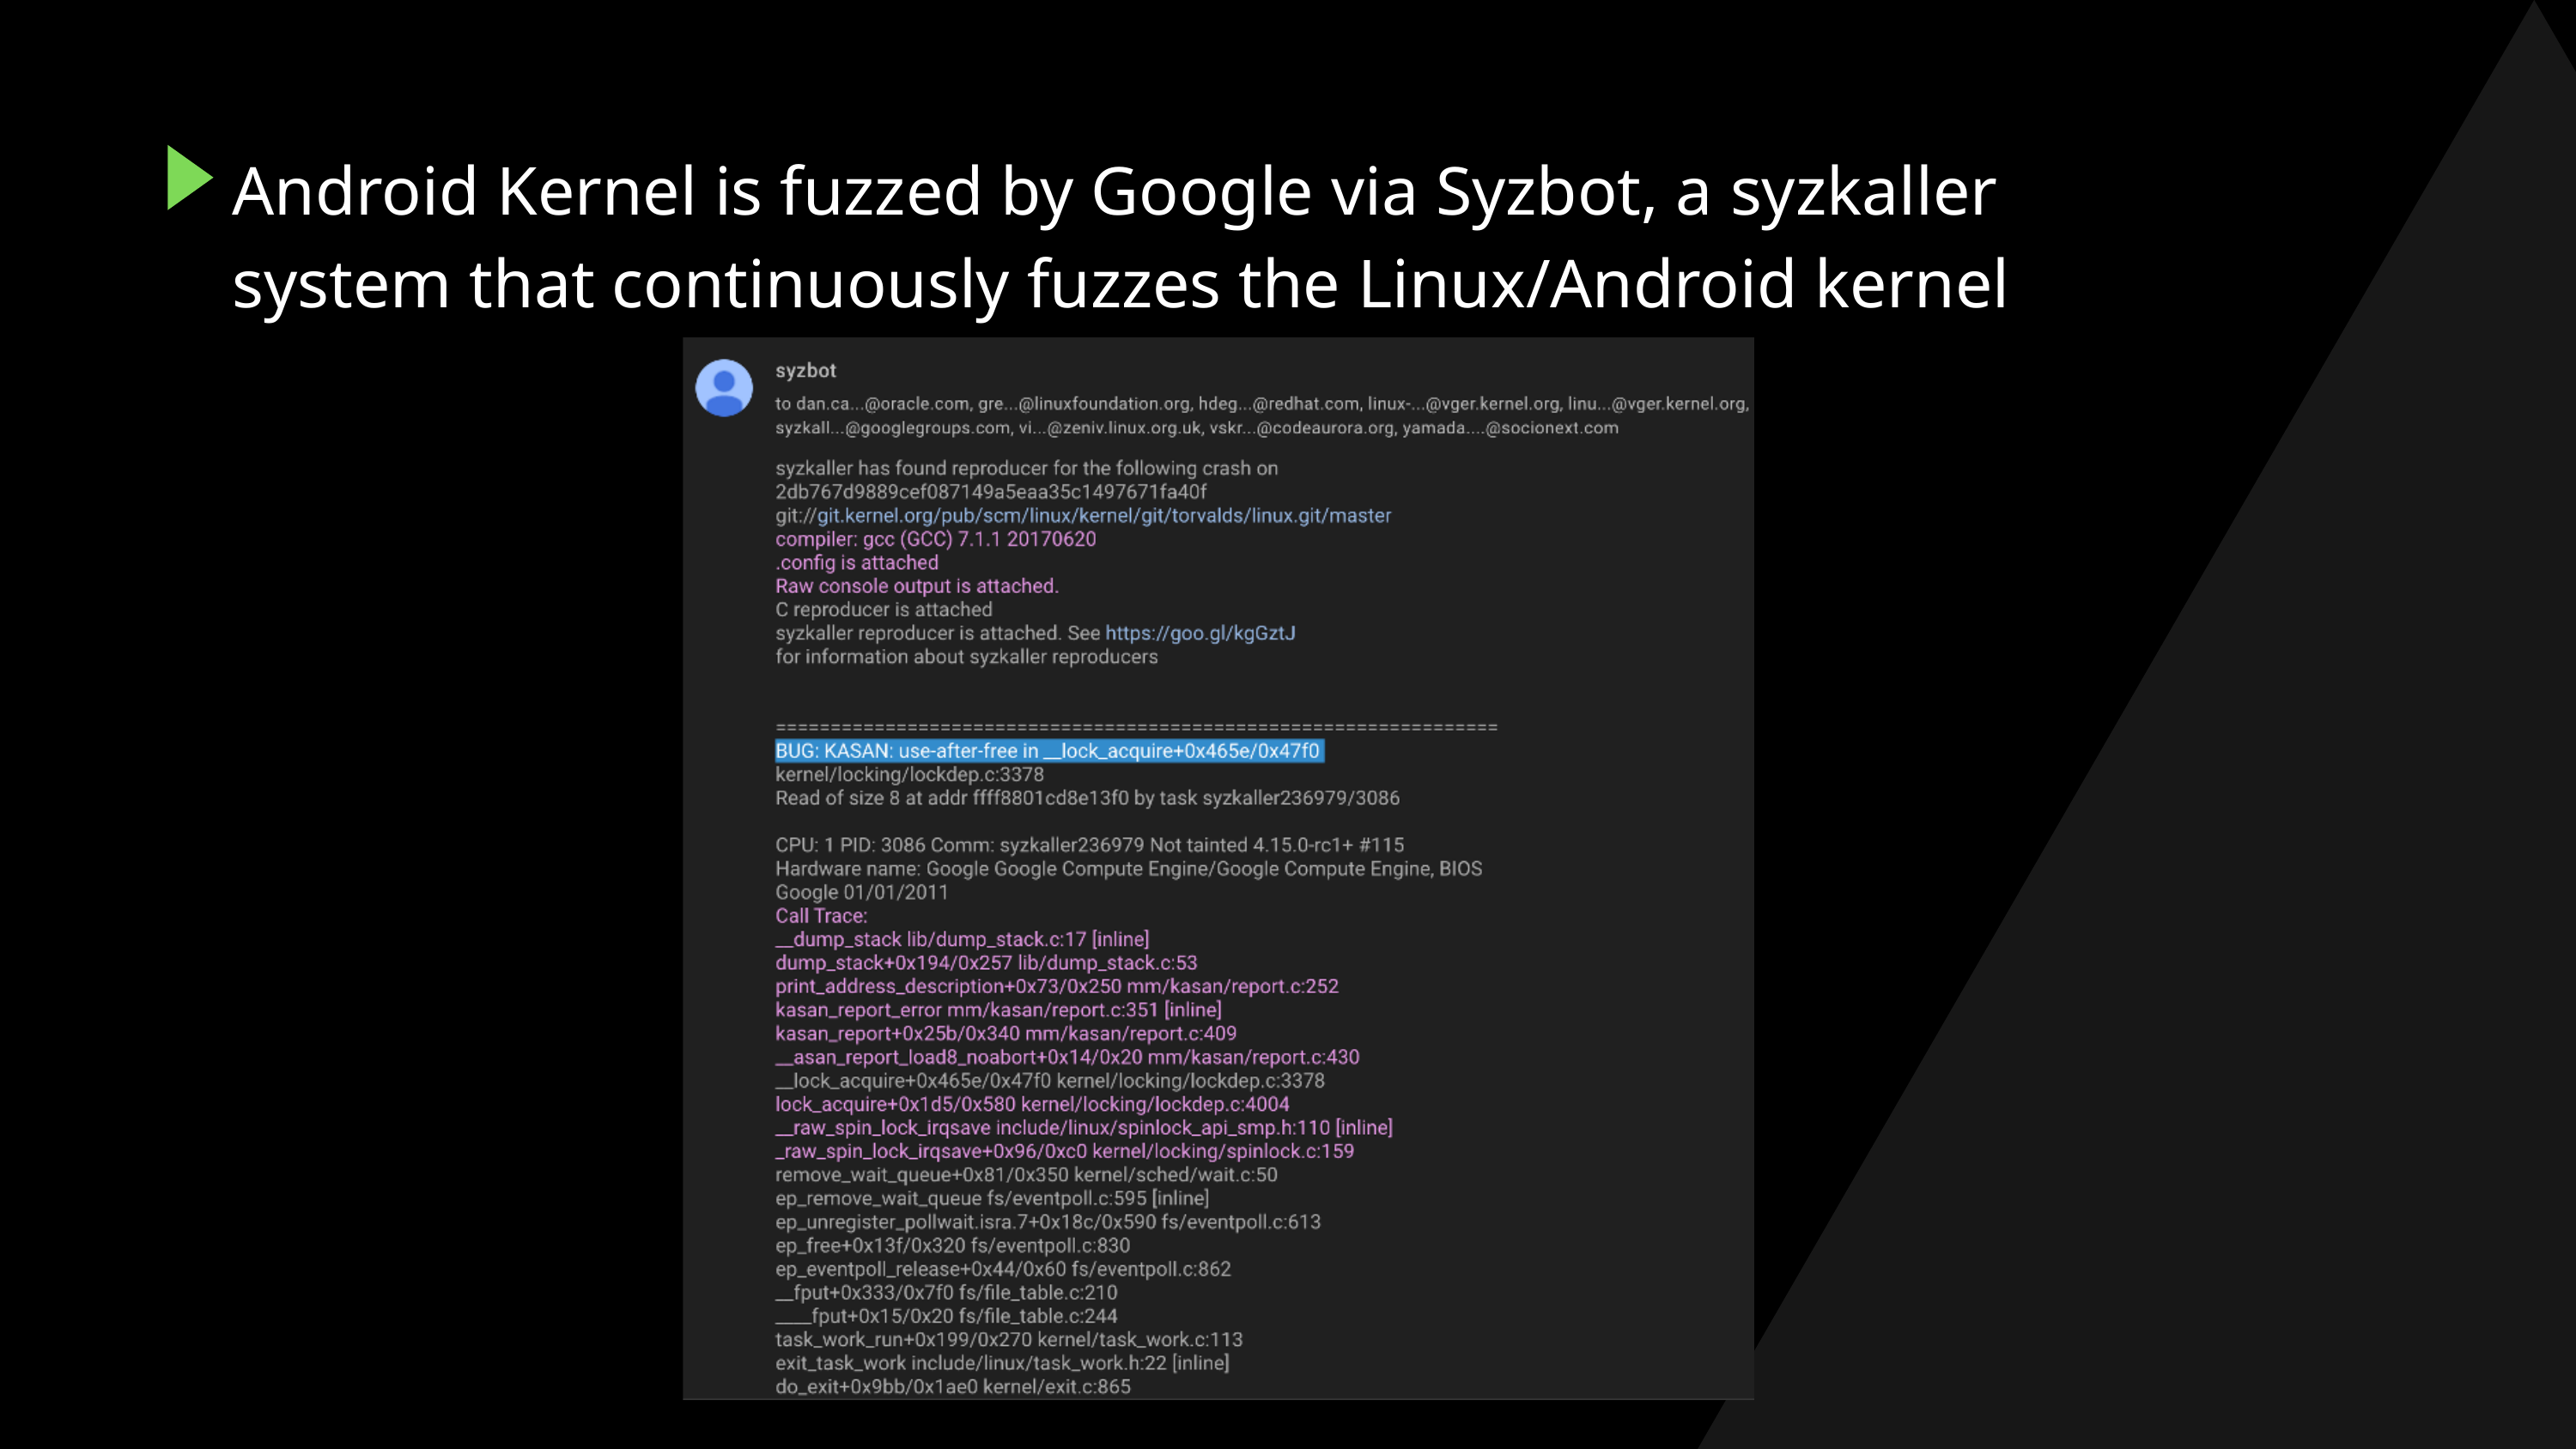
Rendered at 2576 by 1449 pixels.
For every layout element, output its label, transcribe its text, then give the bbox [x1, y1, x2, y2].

picture [682, 337, 1754, 1400]
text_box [157, 154, 224, 201]
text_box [1661, 0, 2576, 1449]
text_box Android Kernel is fuzzed by Google via Syzbot, a syzkaller system that continuously fuzzes the Linux/Android kernel [232, 135, 1656, 321]
